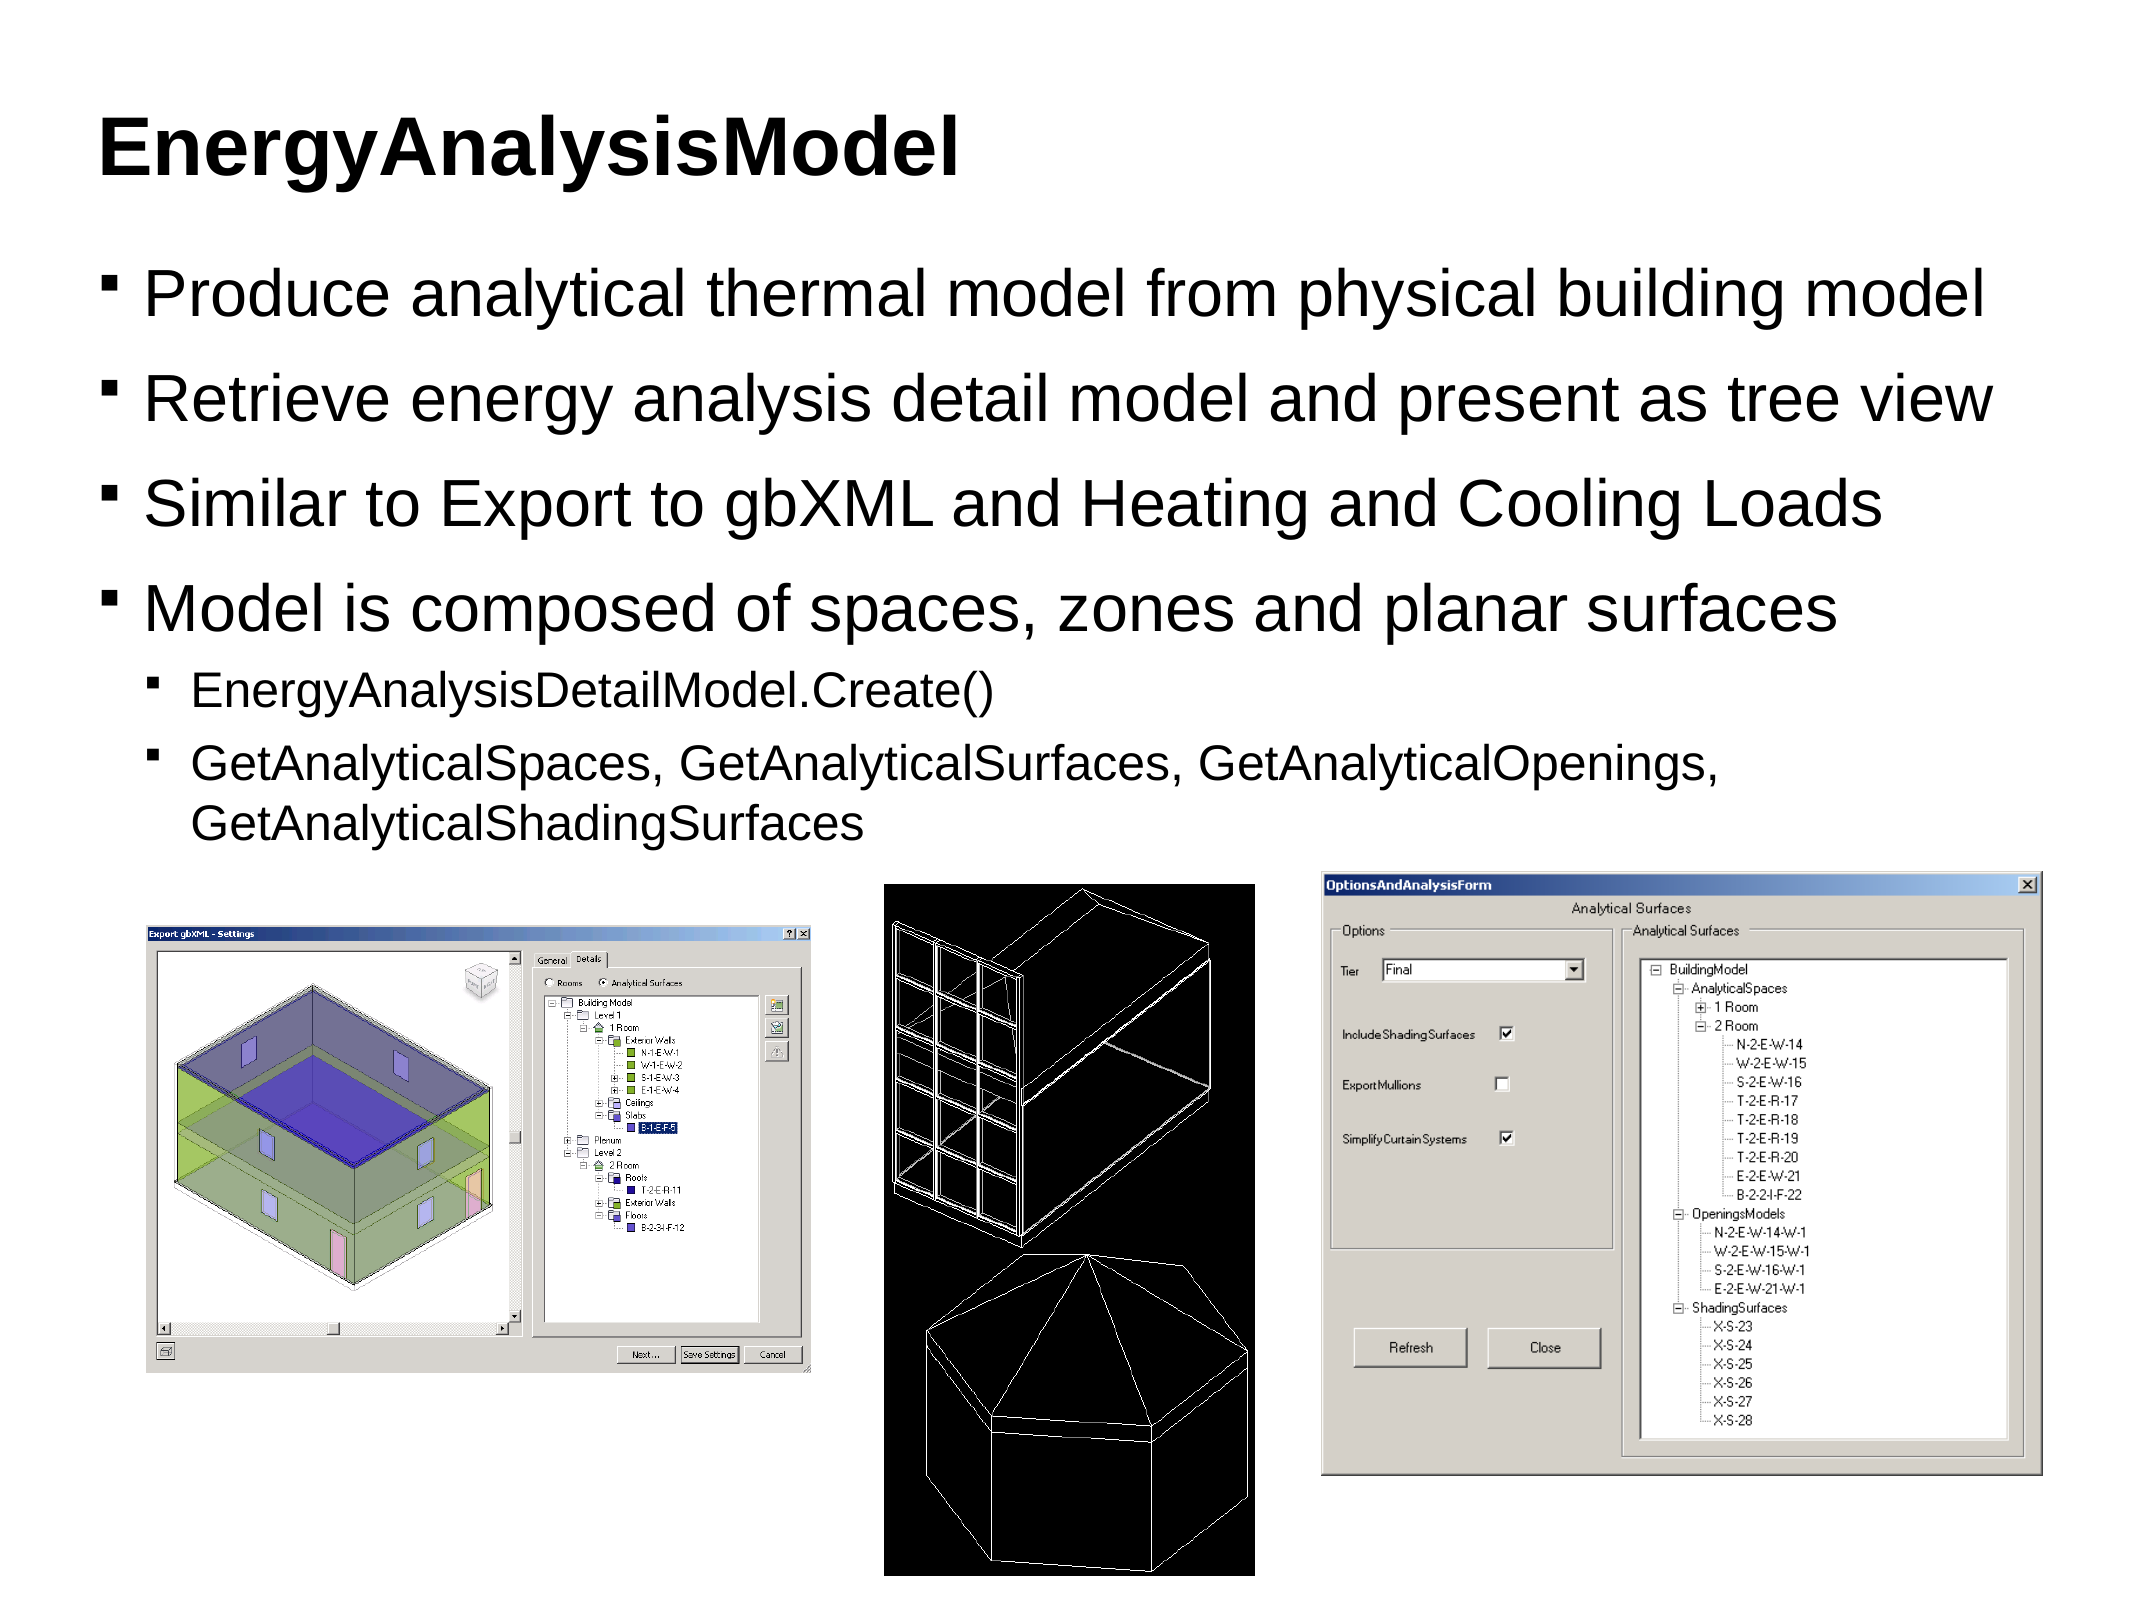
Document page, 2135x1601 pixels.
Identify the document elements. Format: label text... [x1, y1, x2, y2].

list Produce analytical thermal model from physical building model Retrieve energy analysis detail model and present as tree view Similar to Export to gbXML and Heating and Cooling Loads Model is composed of spaces, zones and planar surfaces EnergyAnalysisDetailModel.Create() GetAnalyticalSpaces, GetAnalyticalSurfaces, GetAnalyticalOpenings, GetAnalyticalShadingSurfaces [96, 249, 2028, 939]
picture [146, 924, 811, 1374]
picture [1321, 871, 2043, 1476]
title EnergyAnalysisModel [96, 59, 2028, 226]
picture [884, 884, 1255, 1576]
